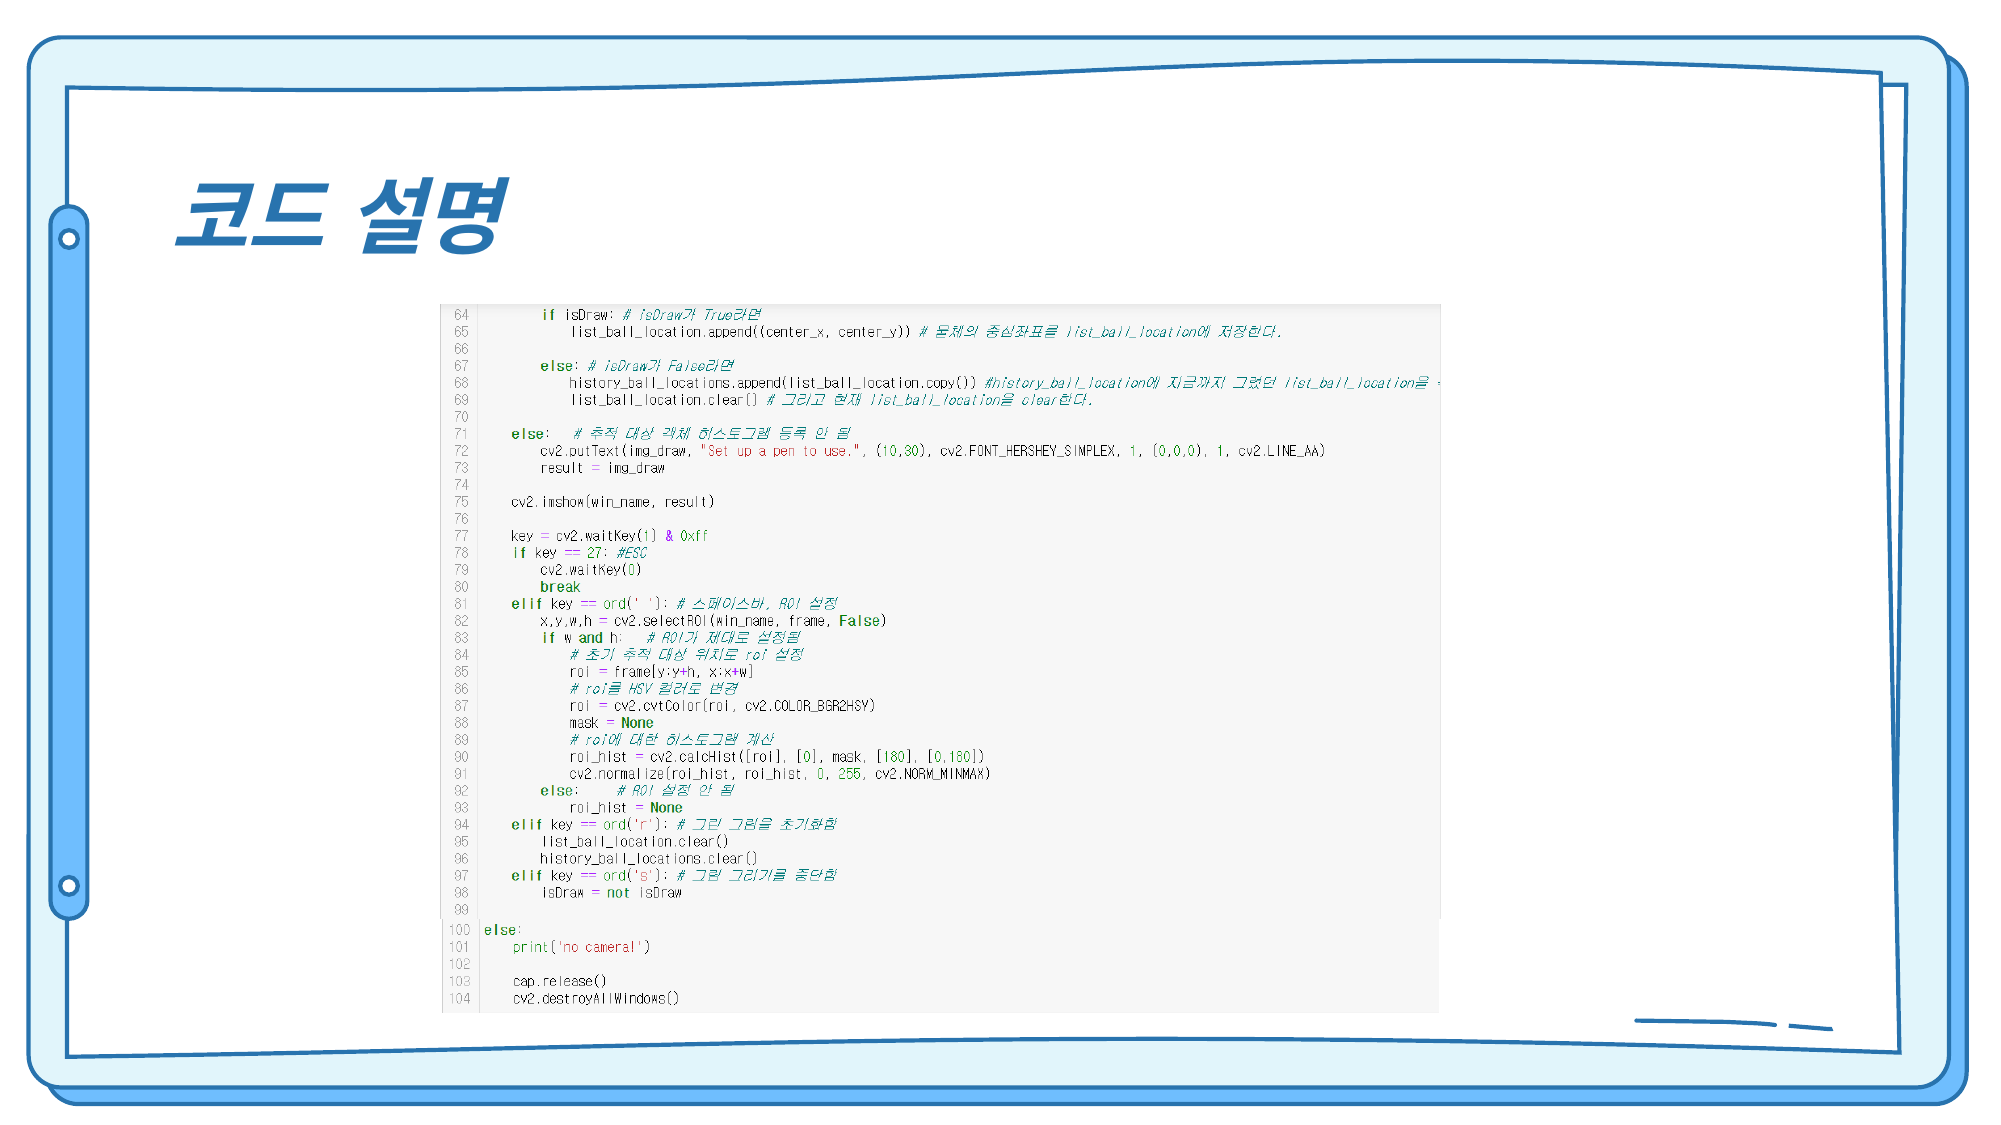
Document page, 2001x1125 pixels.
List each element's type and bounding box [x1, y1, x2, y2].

text_box [28, 37, 1967, 1105]
text_box [440, 304, 1441, 1013]
